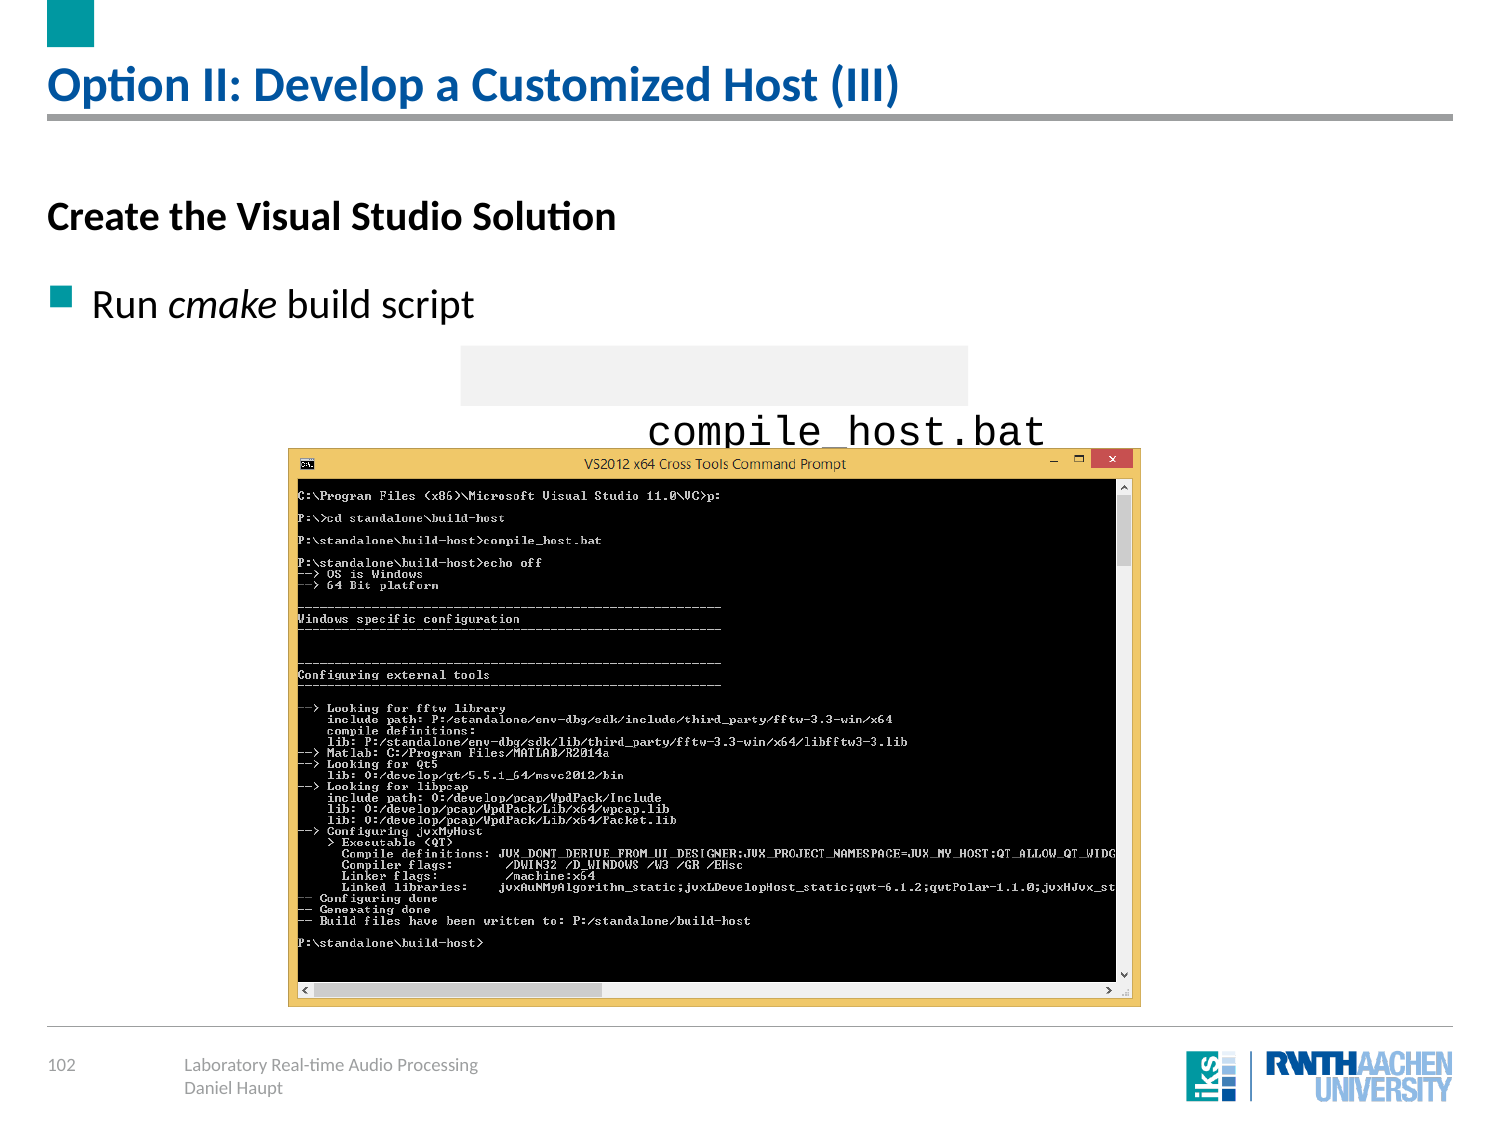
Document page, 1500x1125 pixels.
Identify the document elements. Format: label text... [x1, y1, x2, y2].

picture [1171, 1026, 1467, 1125]
title Option II: Develop a Customized Host (III) [47, 46, 1453, 113]
picture [287, 448, 1141, 1007]
list Create the Visual Studio Solution [47, 188, 1453, 231]
list Run cmake build script compile_host.bat [47, 276, 1453, 801]
